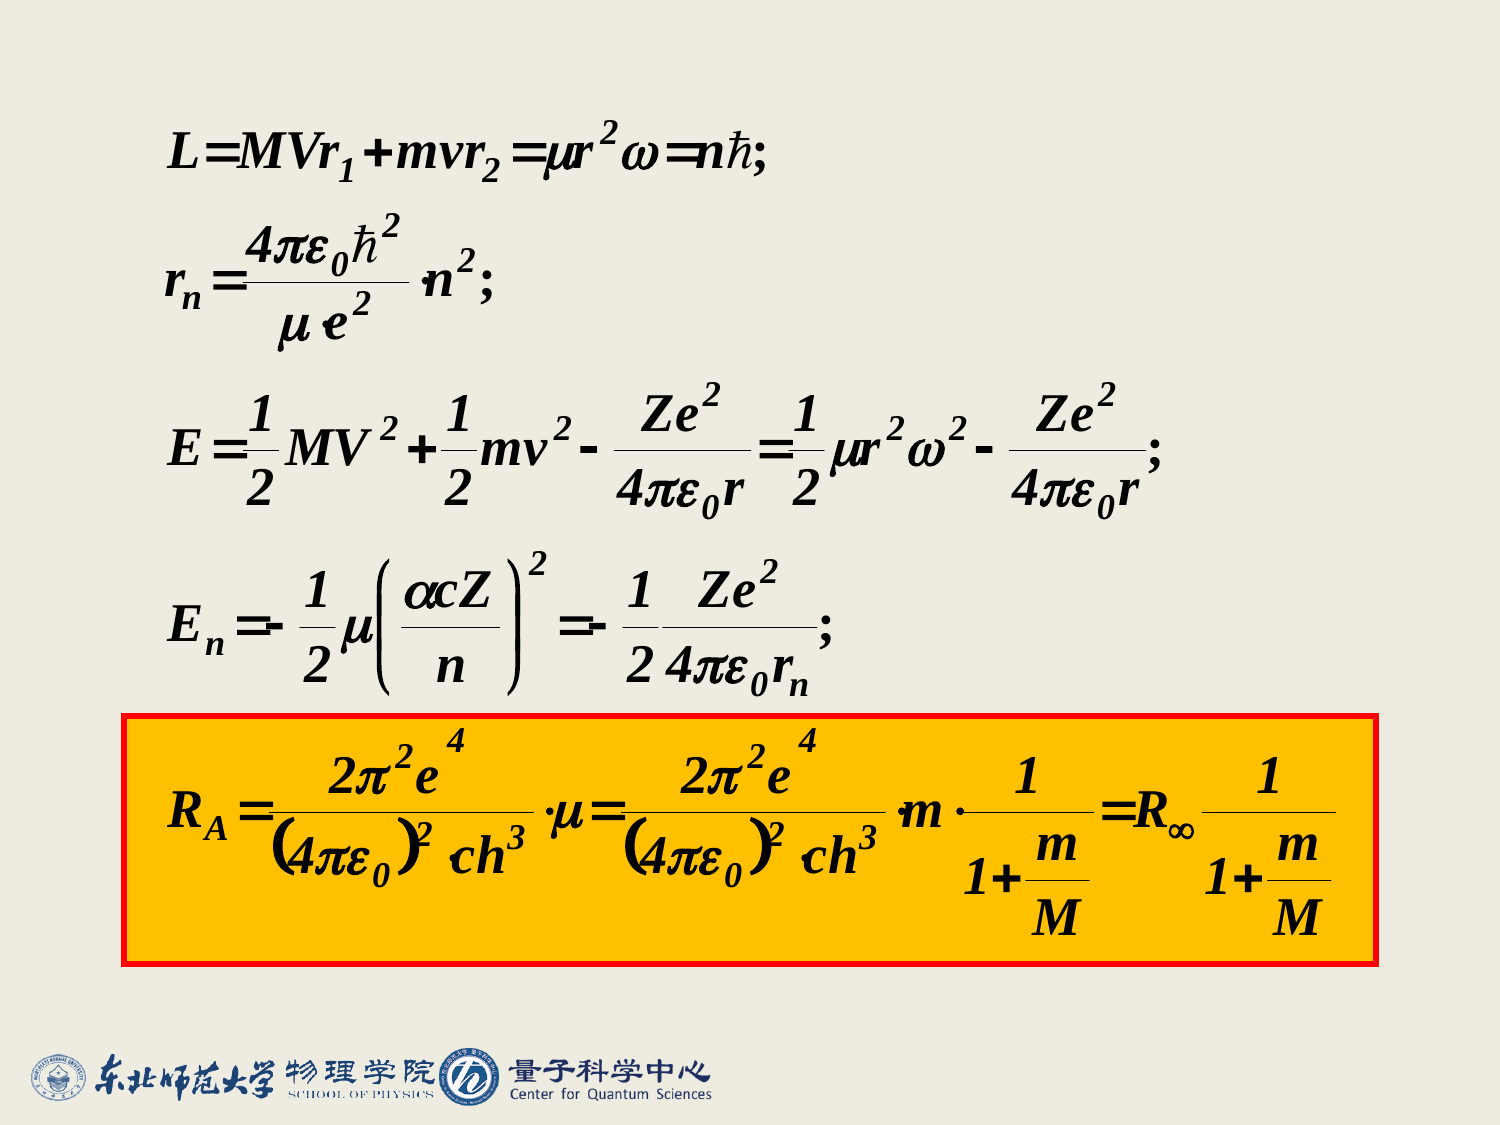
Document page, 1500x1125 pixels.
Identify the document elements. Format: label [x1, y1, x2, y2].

picture [20, 1046, 719, 1108]
text_box [159, 101, 1354, 945]
text_box [123, 716, 1376, 964]
